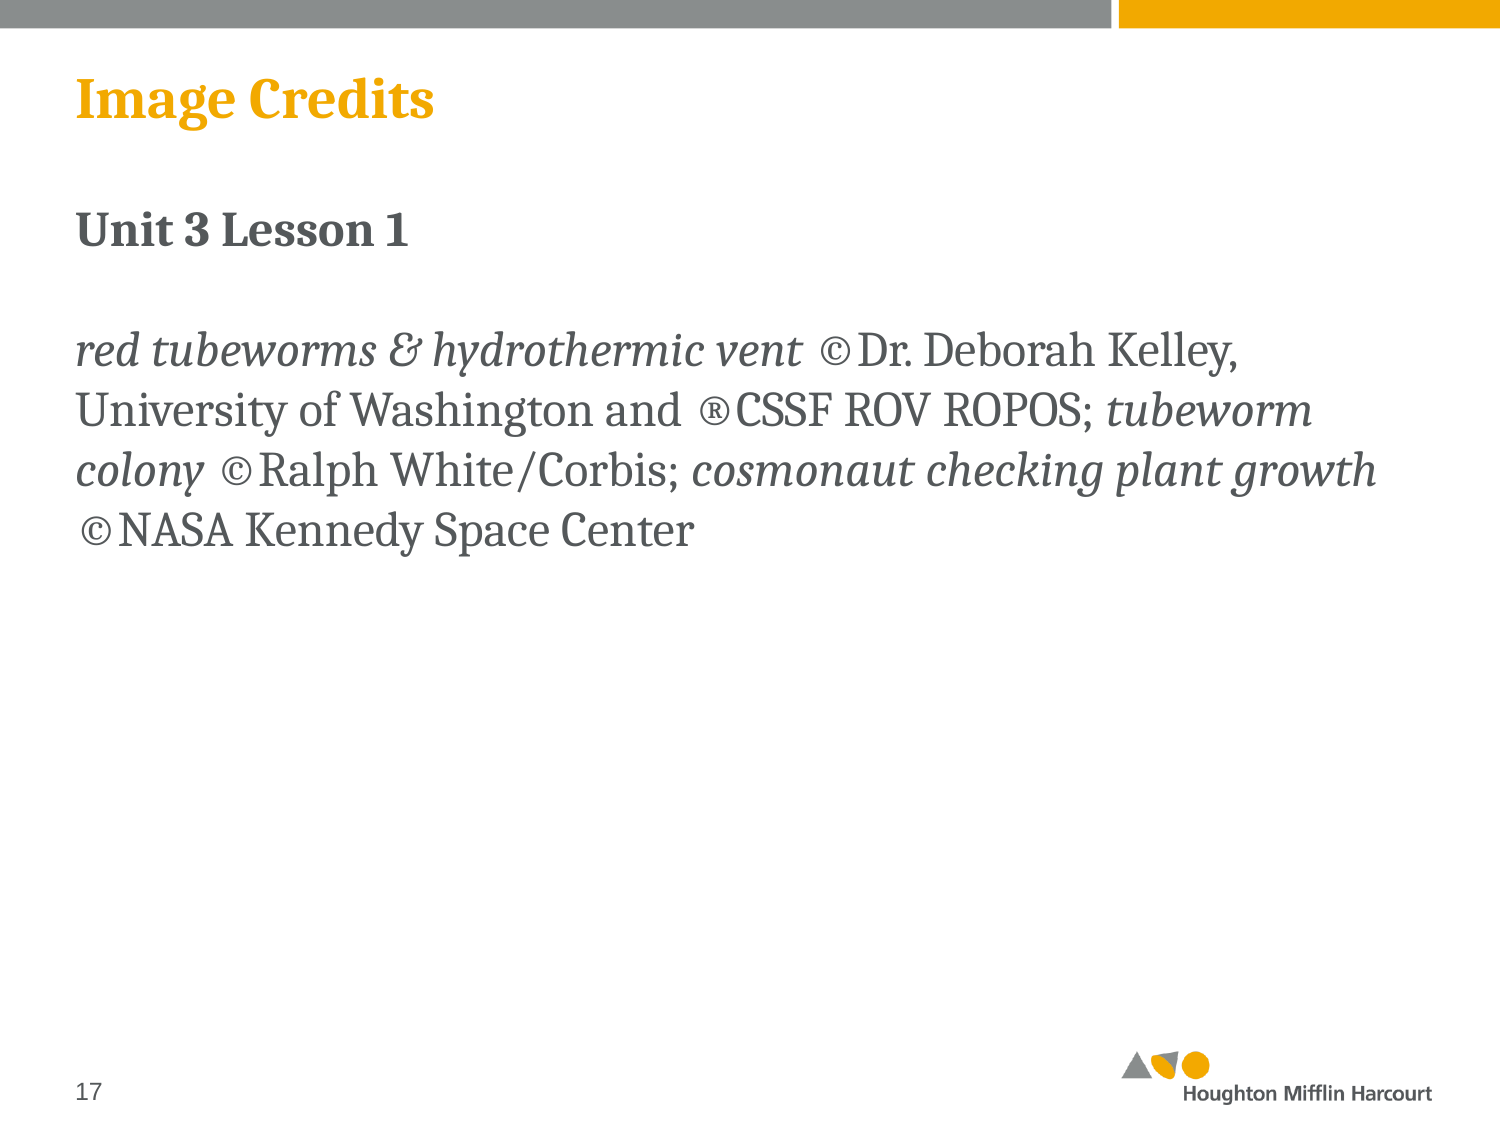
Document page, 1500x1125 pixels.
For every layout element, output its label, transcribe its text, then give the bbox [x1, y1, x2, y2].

list Unit 3 Lesson 1 red tubeworms & hydrothermic vent ©Dr. Deborah Kelley, University of Washington and ®CSSF ROV ROPOS; tubeworm colony ©Ralph White/Corbis; cosmonaut checking plant growth ©NASA Kennedy Space Center [75, 188, 1425, 977]
title Image Credits [75, 52, 1425, 156]
picture [1119, 1049, 1434, 1107]
slide_number ‹#› [75, 1045, 187, 1106]
